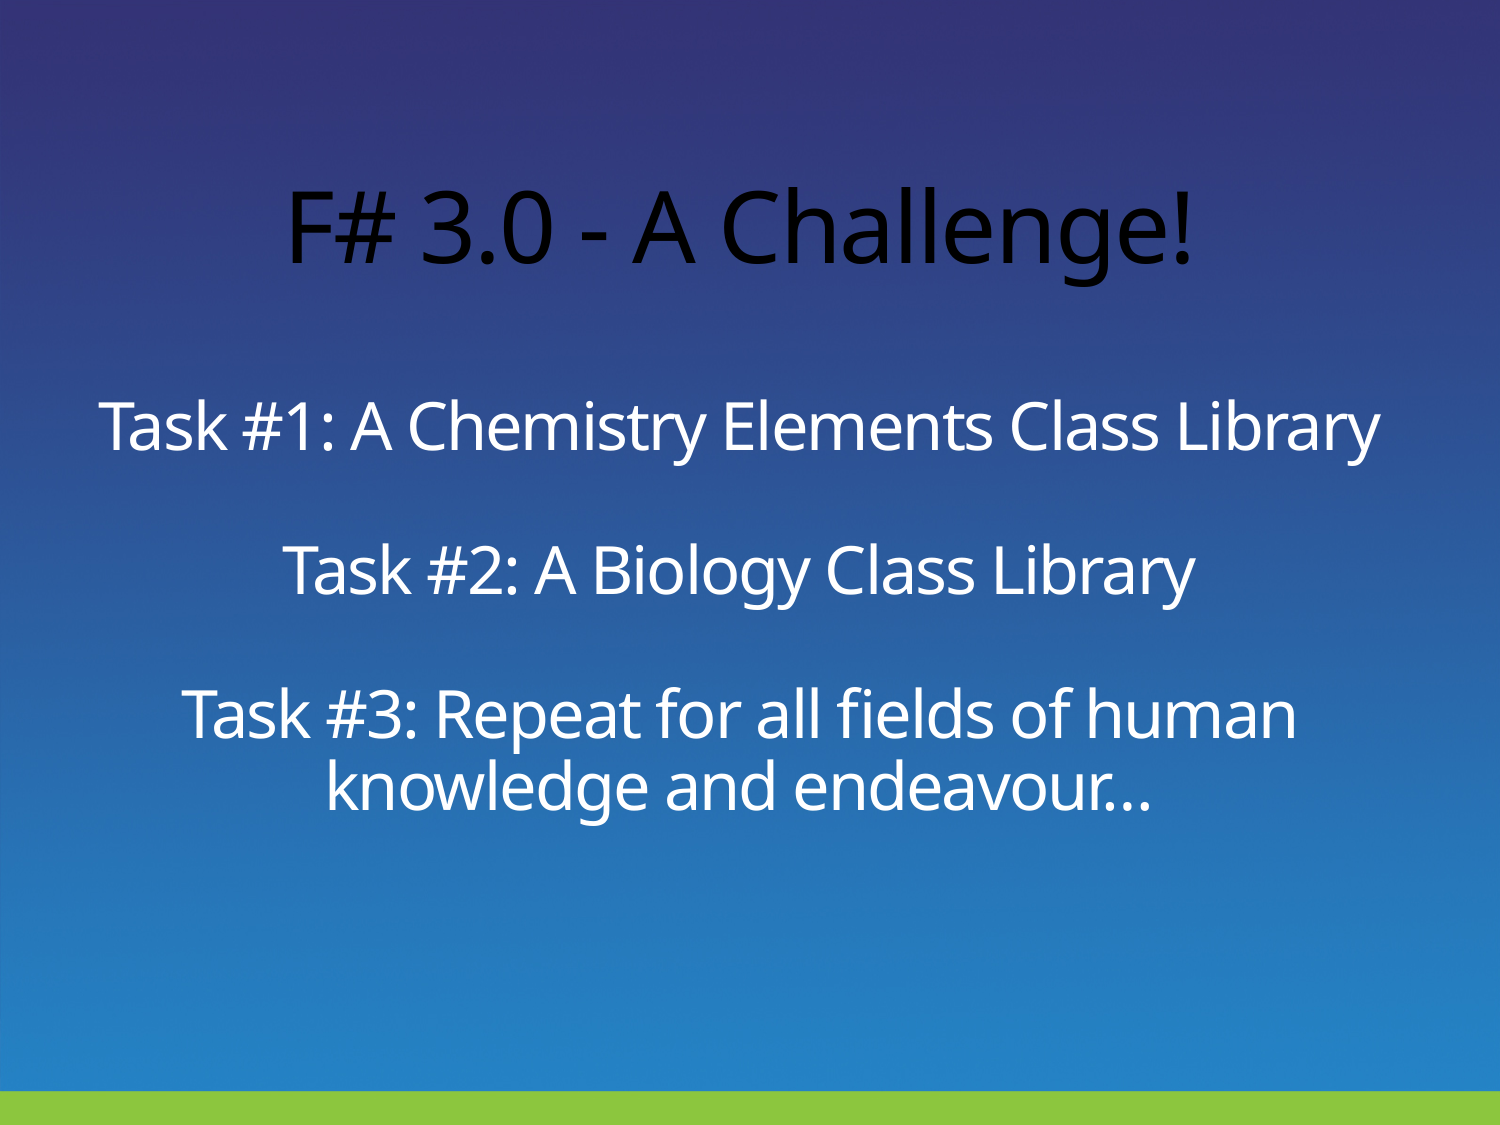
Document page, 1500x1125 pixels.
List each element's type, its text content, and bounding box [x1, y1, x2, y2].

title F# 3.0 - A Challenge! Task #1: A Chemistry Elements Class Library Task #2: A Biology Class Library Task #3: Repeat for all fields of human knowledge and endeavour… [52, 177, 1428, 932]
picture [0, 0, 1500, 1125]
